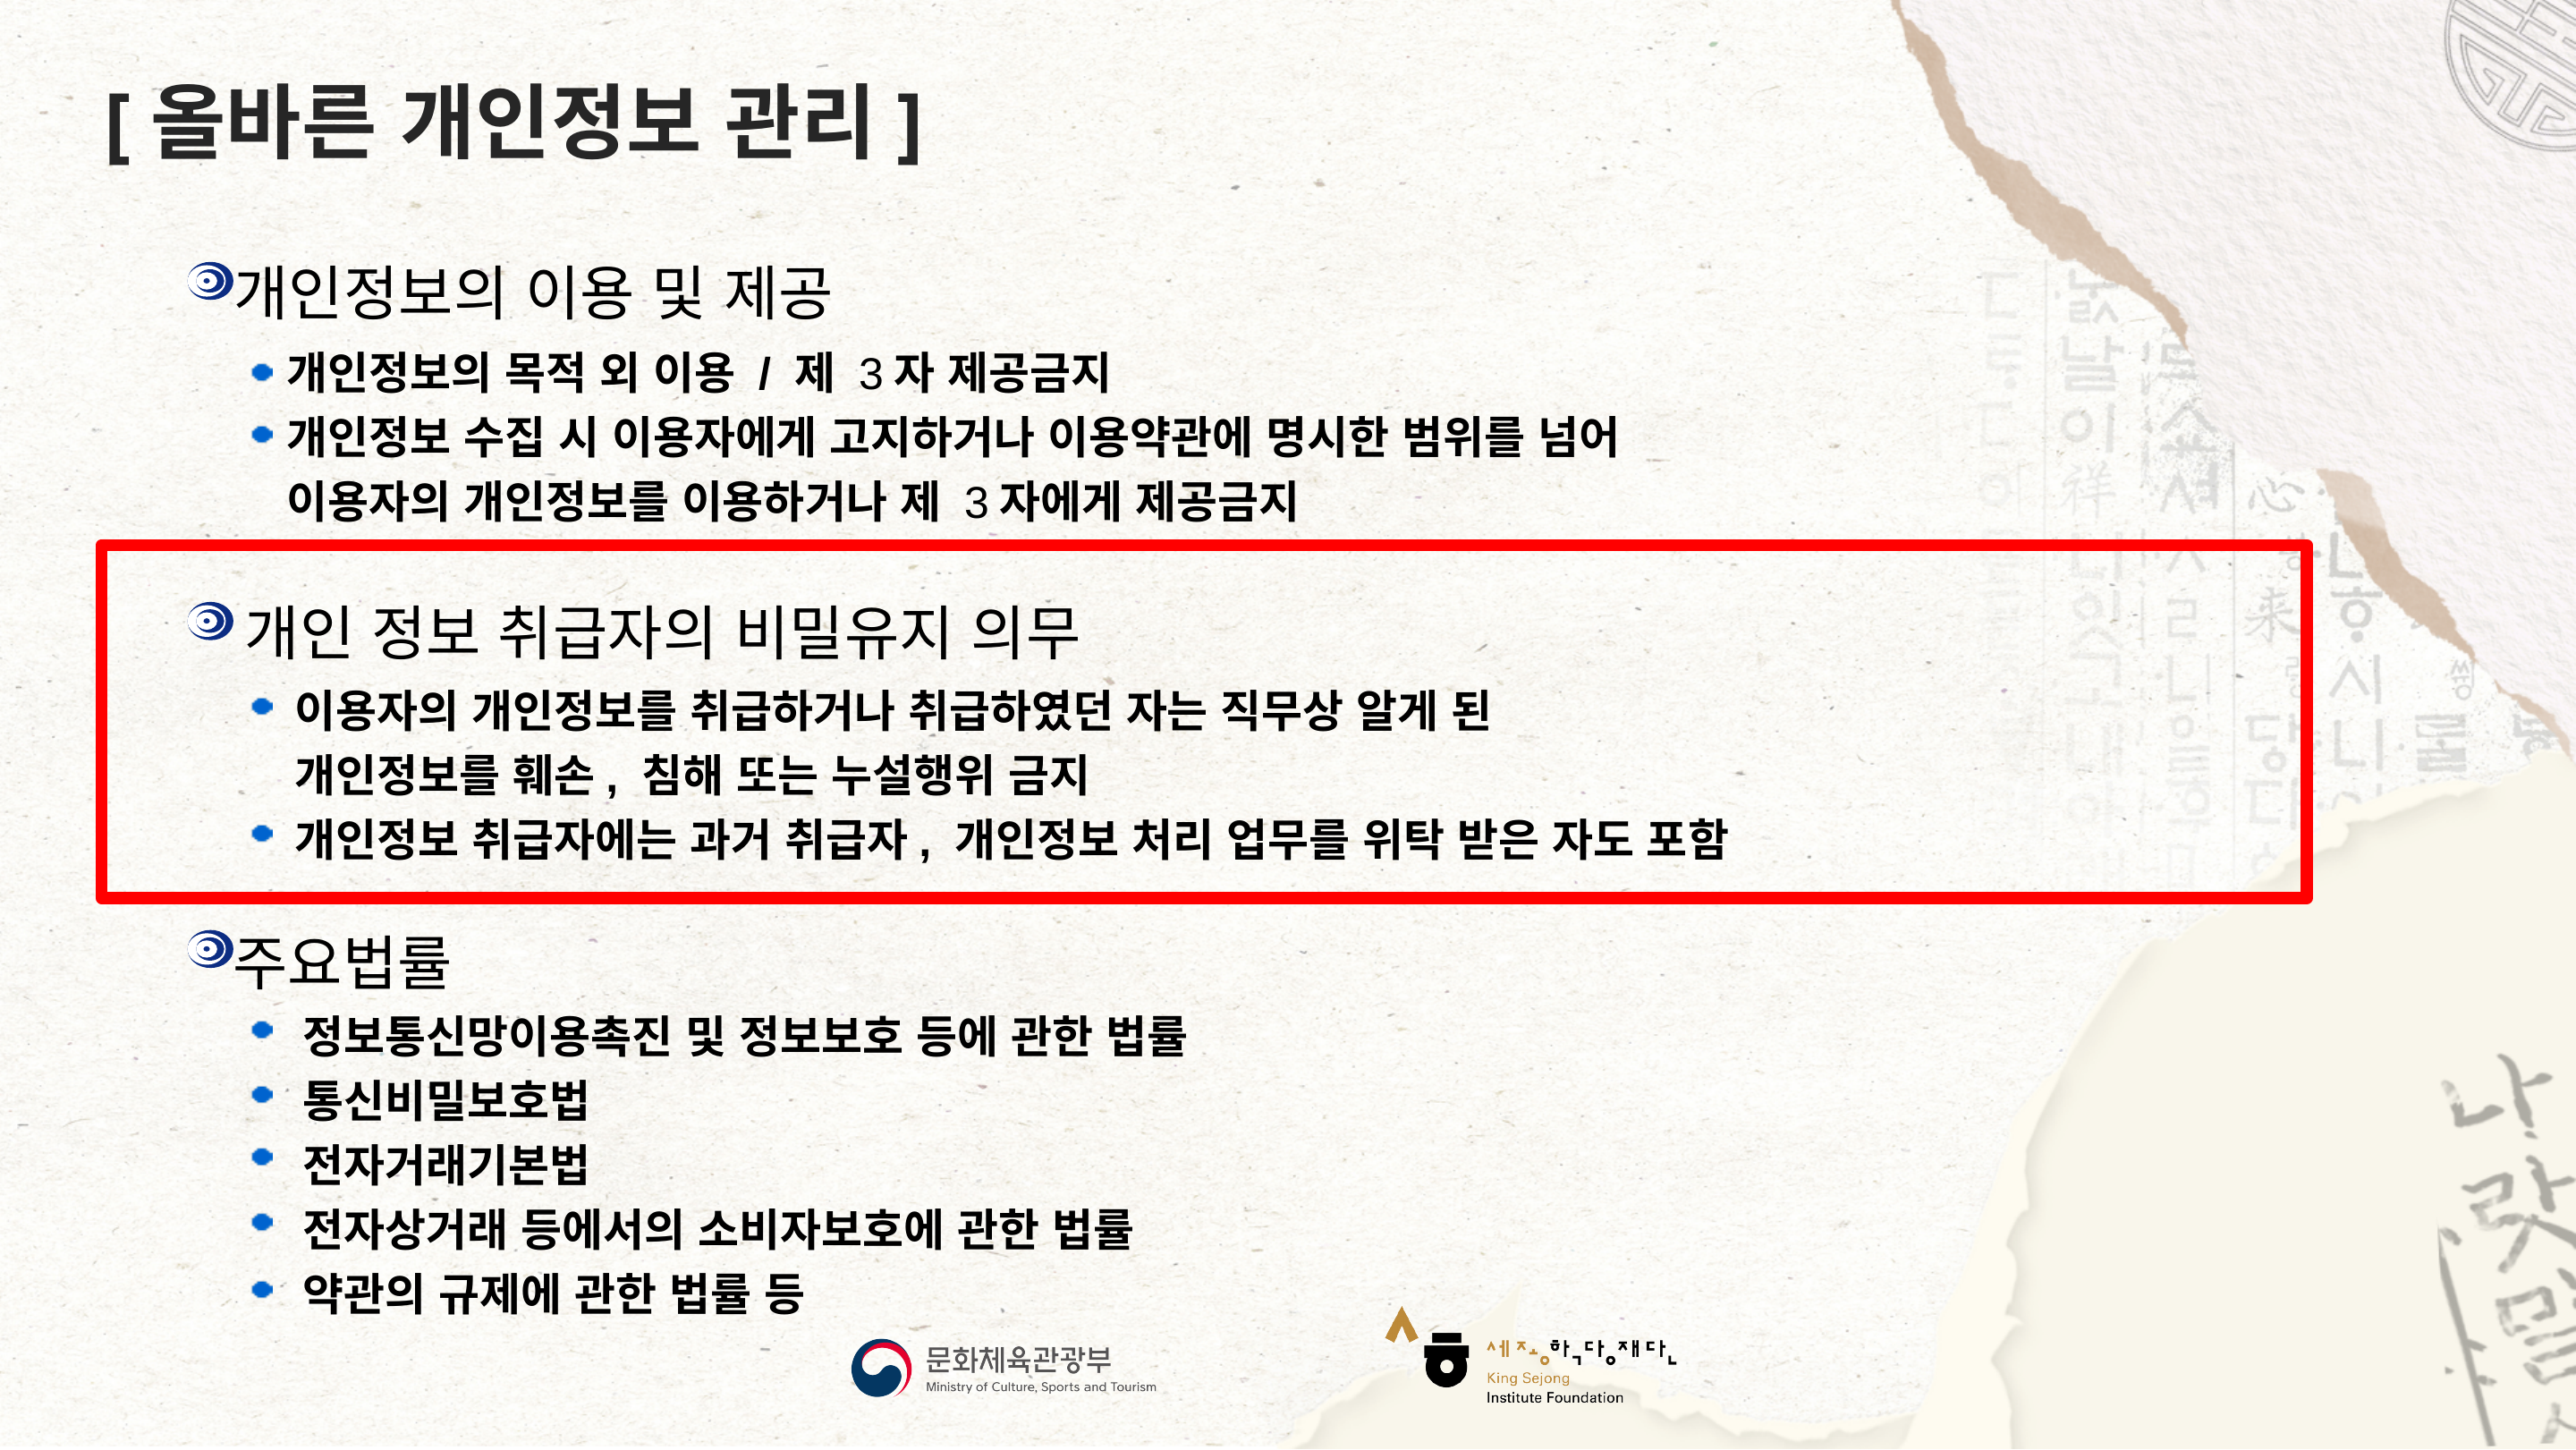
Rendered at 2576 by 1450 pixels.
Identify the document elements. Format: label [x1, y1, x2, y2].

text_box [101, 205, 2503, 1324]
picture [0, 0, 2576, 1449]
